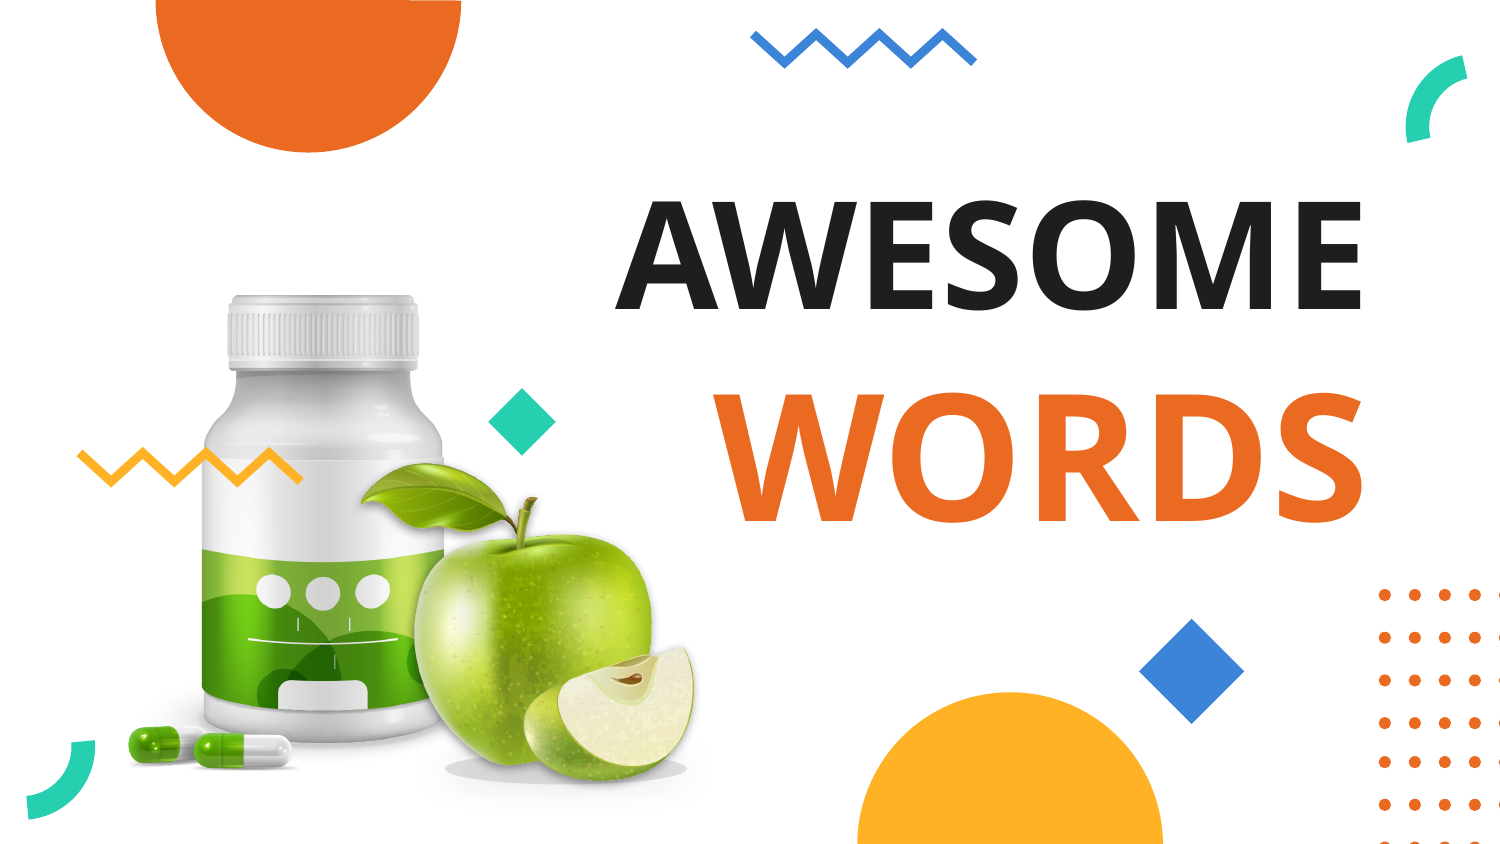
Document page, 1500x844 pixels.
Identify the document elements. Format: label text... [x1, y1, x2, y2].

picture [127, 295, 462, 771]
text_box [354, 454, 699, 790]
text_box [488, 388, 556, 453]
title AWESOME WORDS [495, 99, 1385, 590]
text_box [1139, 618, 1245, 725]
text_box [76, 449, 122, 488]
